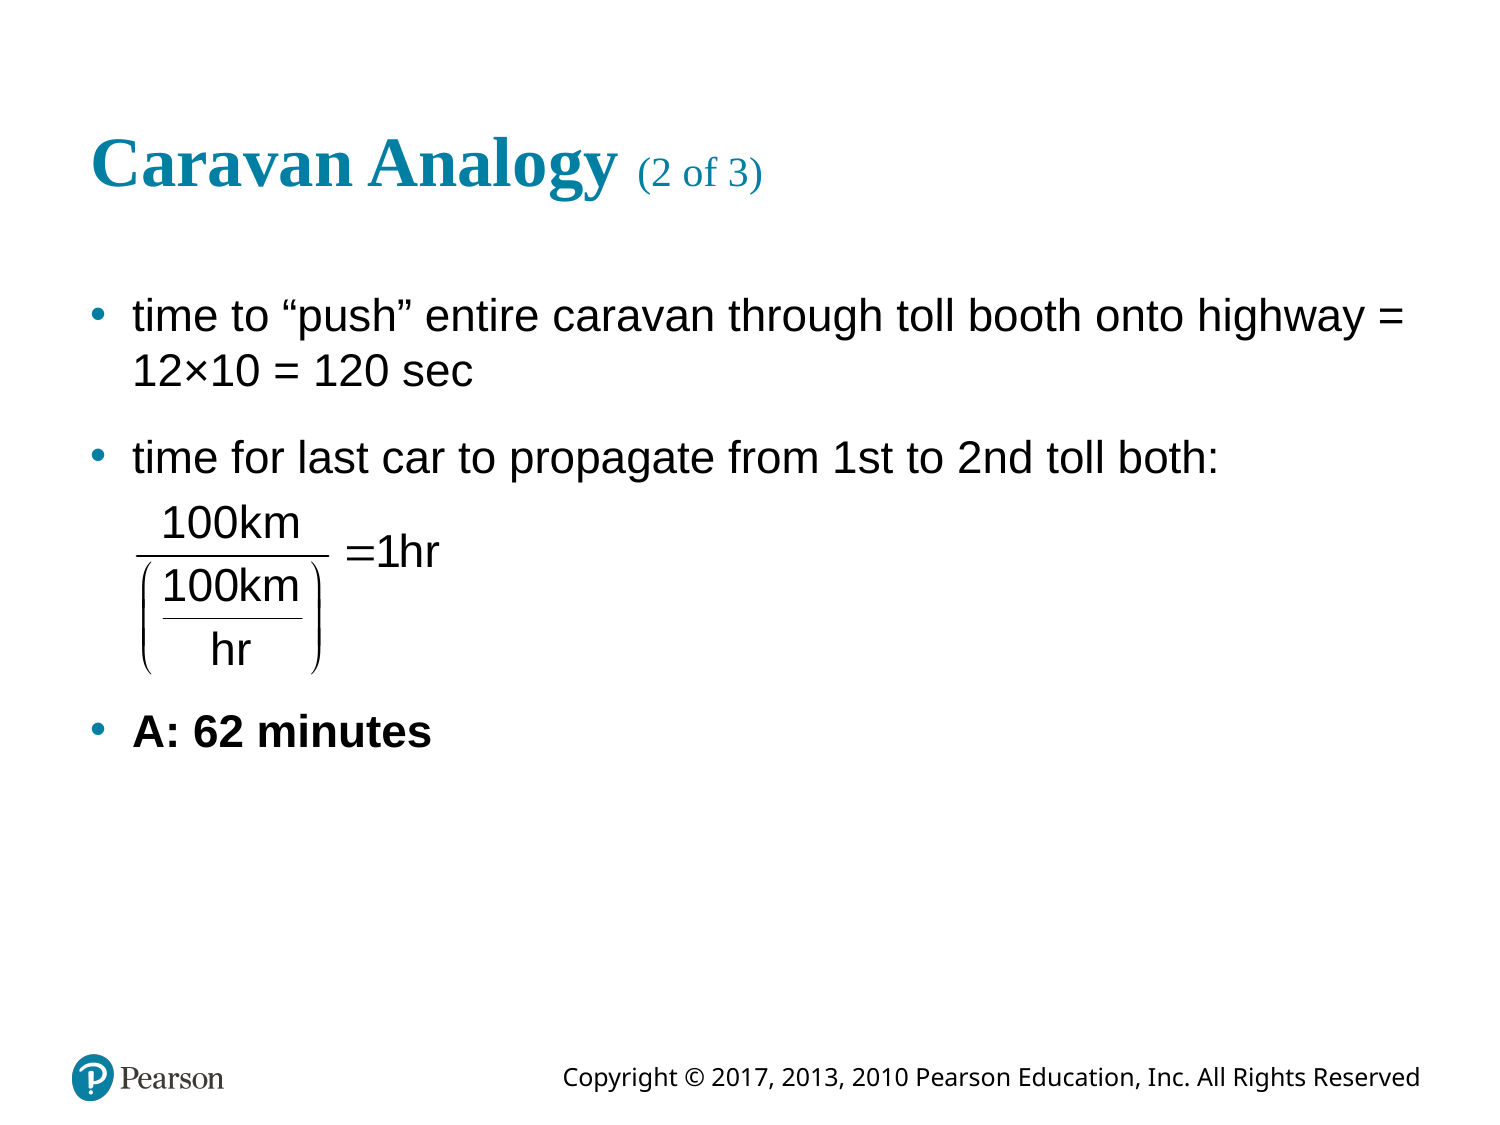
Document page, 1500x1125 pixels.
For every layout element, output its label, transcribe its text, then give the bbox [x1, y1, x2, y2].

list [128, 493, 450, 684]
picture [98, 1054, 224, 1101]
picture [72, 1054, 88, 1070]
picture [72, 1087, 83, 1101]
picture [80, 1063, 106, 1088]
list time to “push” entire caravan through toll booth onto highway = 12×10 = 120 sec time for last car to propagate from 1st to 2nd toll both: [75, 271, 1425, 491]
title Caravan Analogy (2 of 3) [75, 35, 1425, 216]
list A: 62 minutes [75, 686, 1425, 768]
